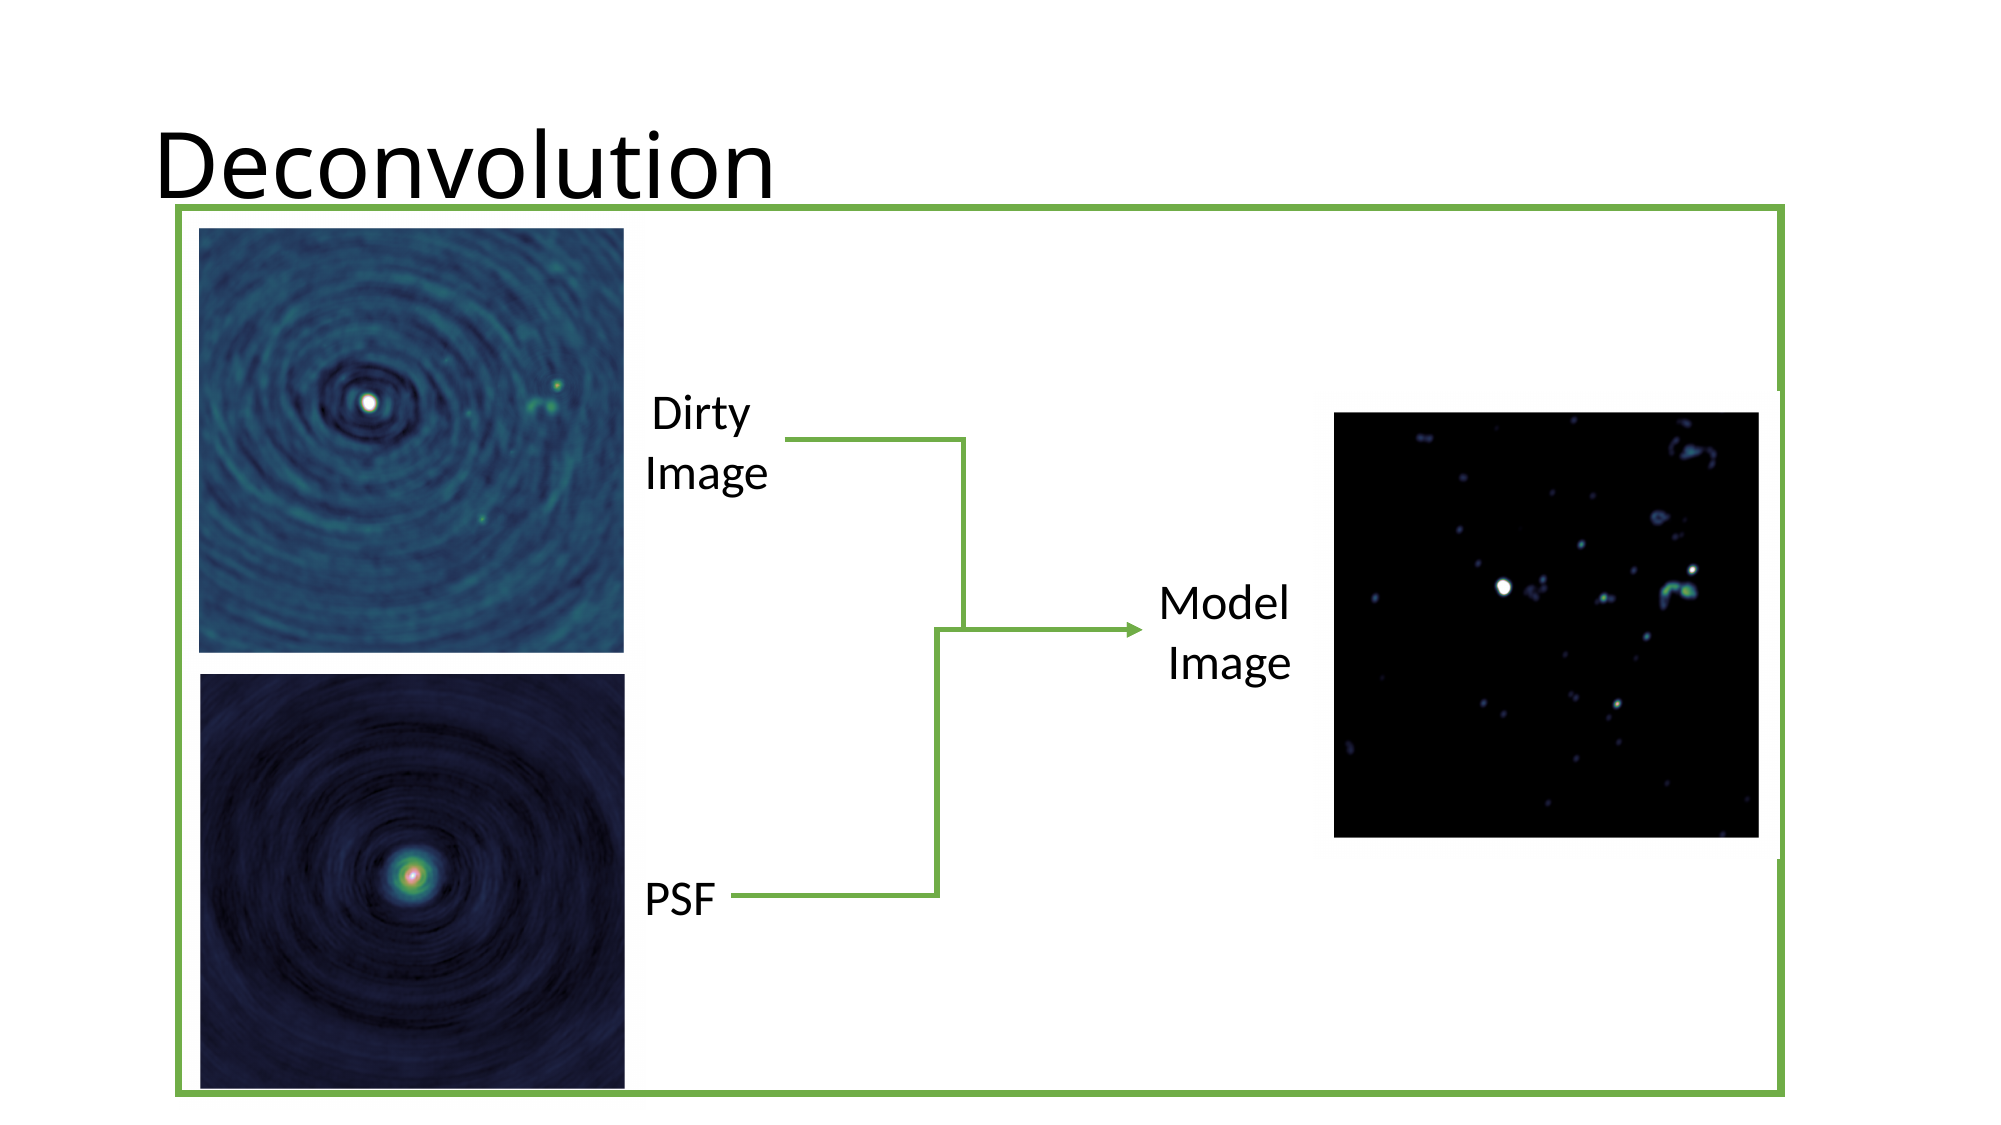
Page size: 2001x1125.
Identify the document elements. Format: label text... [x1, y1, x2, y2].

picture [178, 207, 645, 674]
text_box [177, 206, 1782, 1095]
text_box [784, 440, 1143, 630]
picture [1313, 391, 1780, 859]
title Deconvolution [137, 59, 1863, 278]
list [179, 642, 646, 1110]
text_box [731, 630, 1143, 897]
